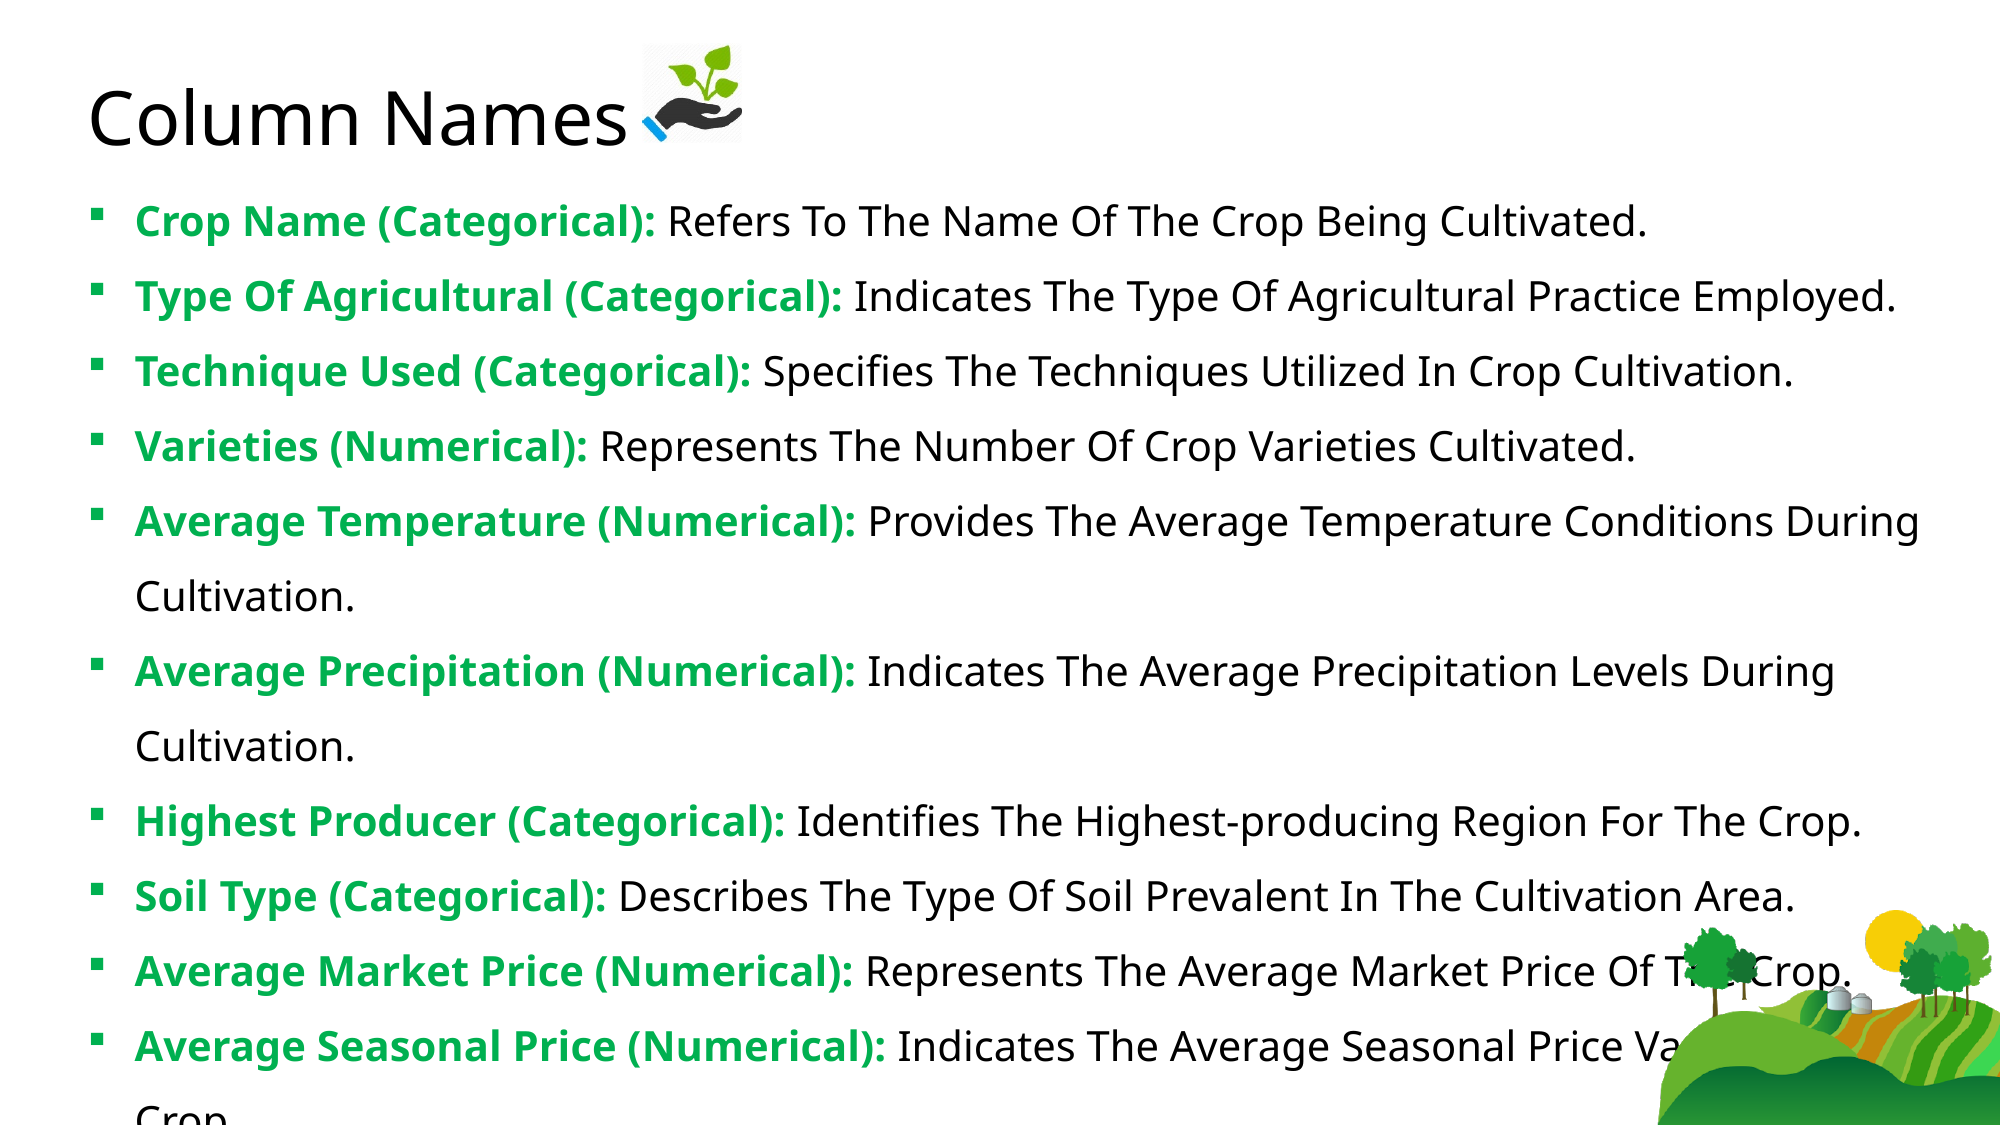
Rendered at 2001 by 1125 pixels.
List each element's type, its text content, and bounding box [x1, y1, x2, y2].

picture [1654, 910, 2000, 1125]
picture [642, 43, 742, 143]
text_box Crop Name (Categorical): Refers To The Name Of The Crop Being Cultivated. Type Of Agricultural (Categorical): Indicates The Type Of Agricultural Practice Employed. Technique Used (Categorical): Specifies The Techniques Utilized In Crop Cultivation. Varieties (Numerical): Represents The Number Of Crop Varieties Cultivated. Average Temperature (Numerical): Provides The Average Temperature Conditions During Cultivation. Average Precipitation (Numerical): Indicates The Average Precipitation Levels During Cultivation. Highest Producer (Categorical): Identifies The Highest-producing Region For The Crop. Soil Type (Categorical): Describes The Type Of Soil Prevalent In The Cultivation Area. Average Market Price (Numerical): Represents The Average Market Price Of The Crop. Average Seasonal Price (Numerical): Indicates The Average Seasonal Price Variation Of The Crop. Fertilizers (Categorical): Specifies The Fertilizers Used In Crop Cultivation. Irrigation (Categorical): Describes The Irrigation Methods Employed. [72, 161, 2000, 1125]
text_box Column Names [72, 63, 666, 169]
